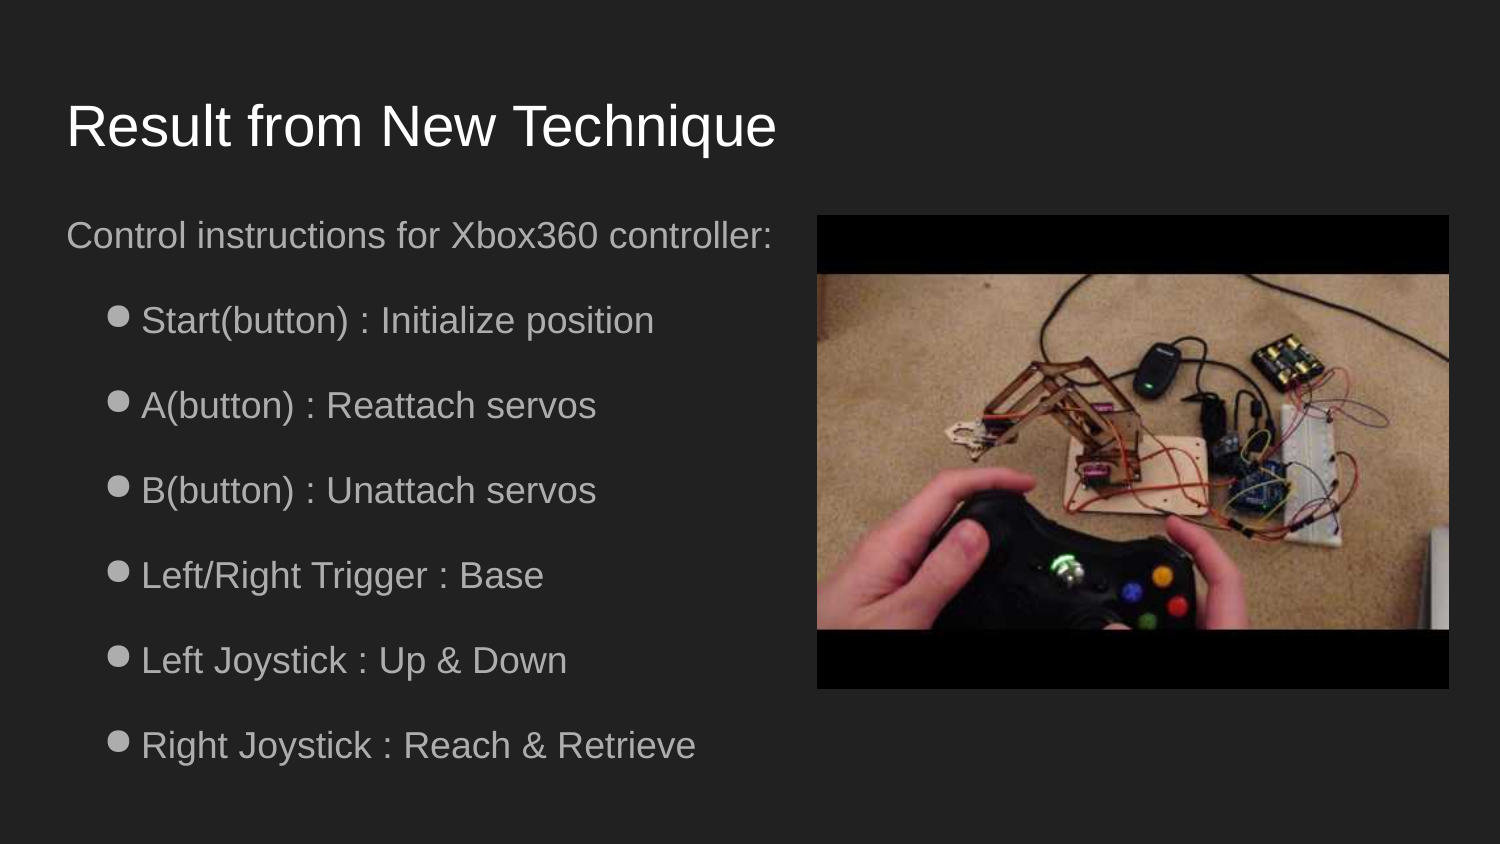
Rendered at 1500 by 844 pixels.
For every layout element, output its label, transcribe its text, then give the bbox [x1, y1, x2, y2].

title Result from New Technique [51, 72, 1449, 167]
text_box [817, 215, 1449, 689]
list Control instructions for Xbox360 controller: Start(button) : Initialize position A(button) : Reattach servos B(button) : Unattach servos Left/Right Trigger : Base Left Joystick : Up & Down Right Joystick : Reach & Retrieve [51, 189, 1449, 750]
